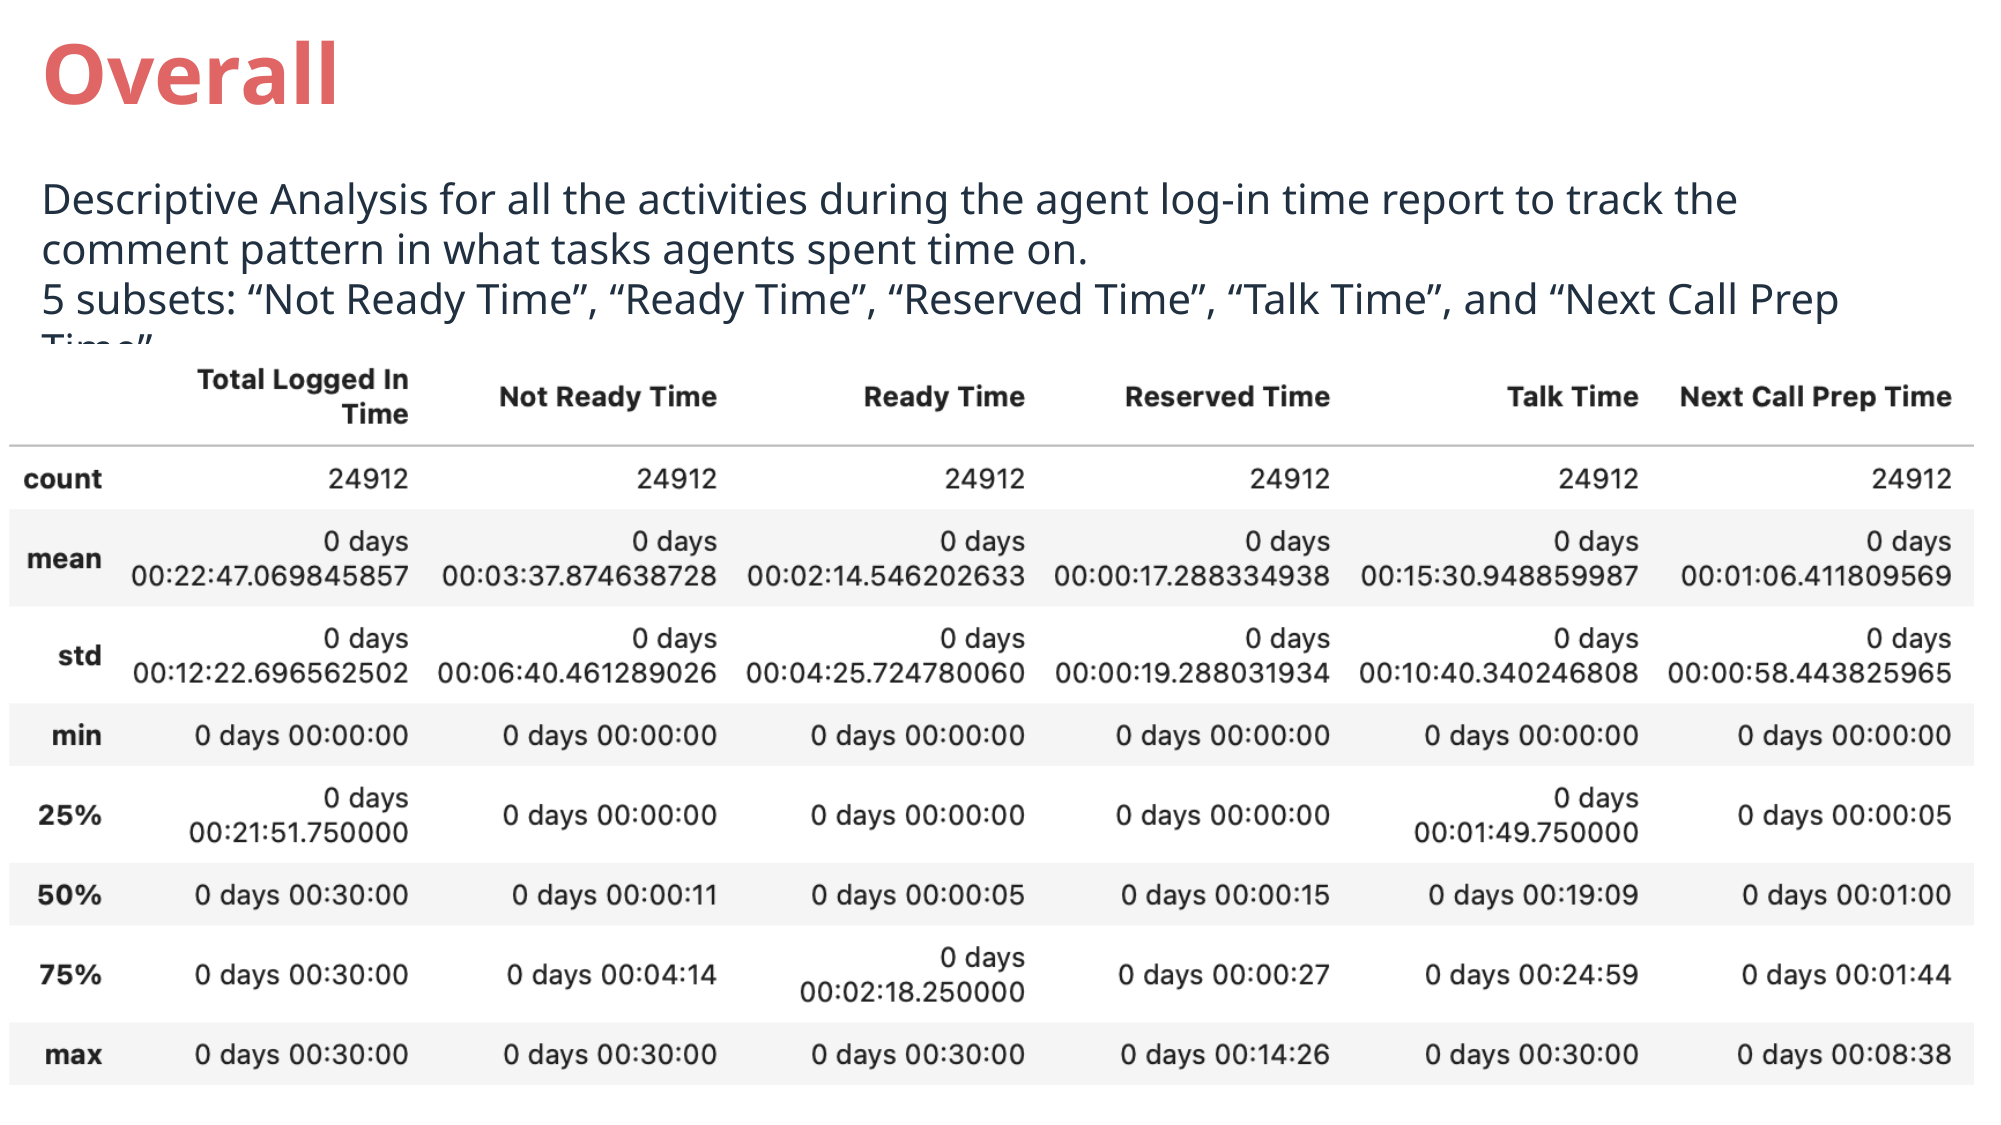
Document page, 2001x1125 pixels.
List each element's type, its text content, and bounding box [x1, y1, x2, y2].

title Overall Descriptive Analysis for all the activities during the agent log-in time report to track the comment pattern in what tasks agents spent time on. 5 subsets: “Not Ready Time”, “Ready Time”, “Reserved Time”, “Talk Time”, and “Next Call Prep Time” [26, 24, 1943, 343]
picture [0, 344, 1974, 1101]
